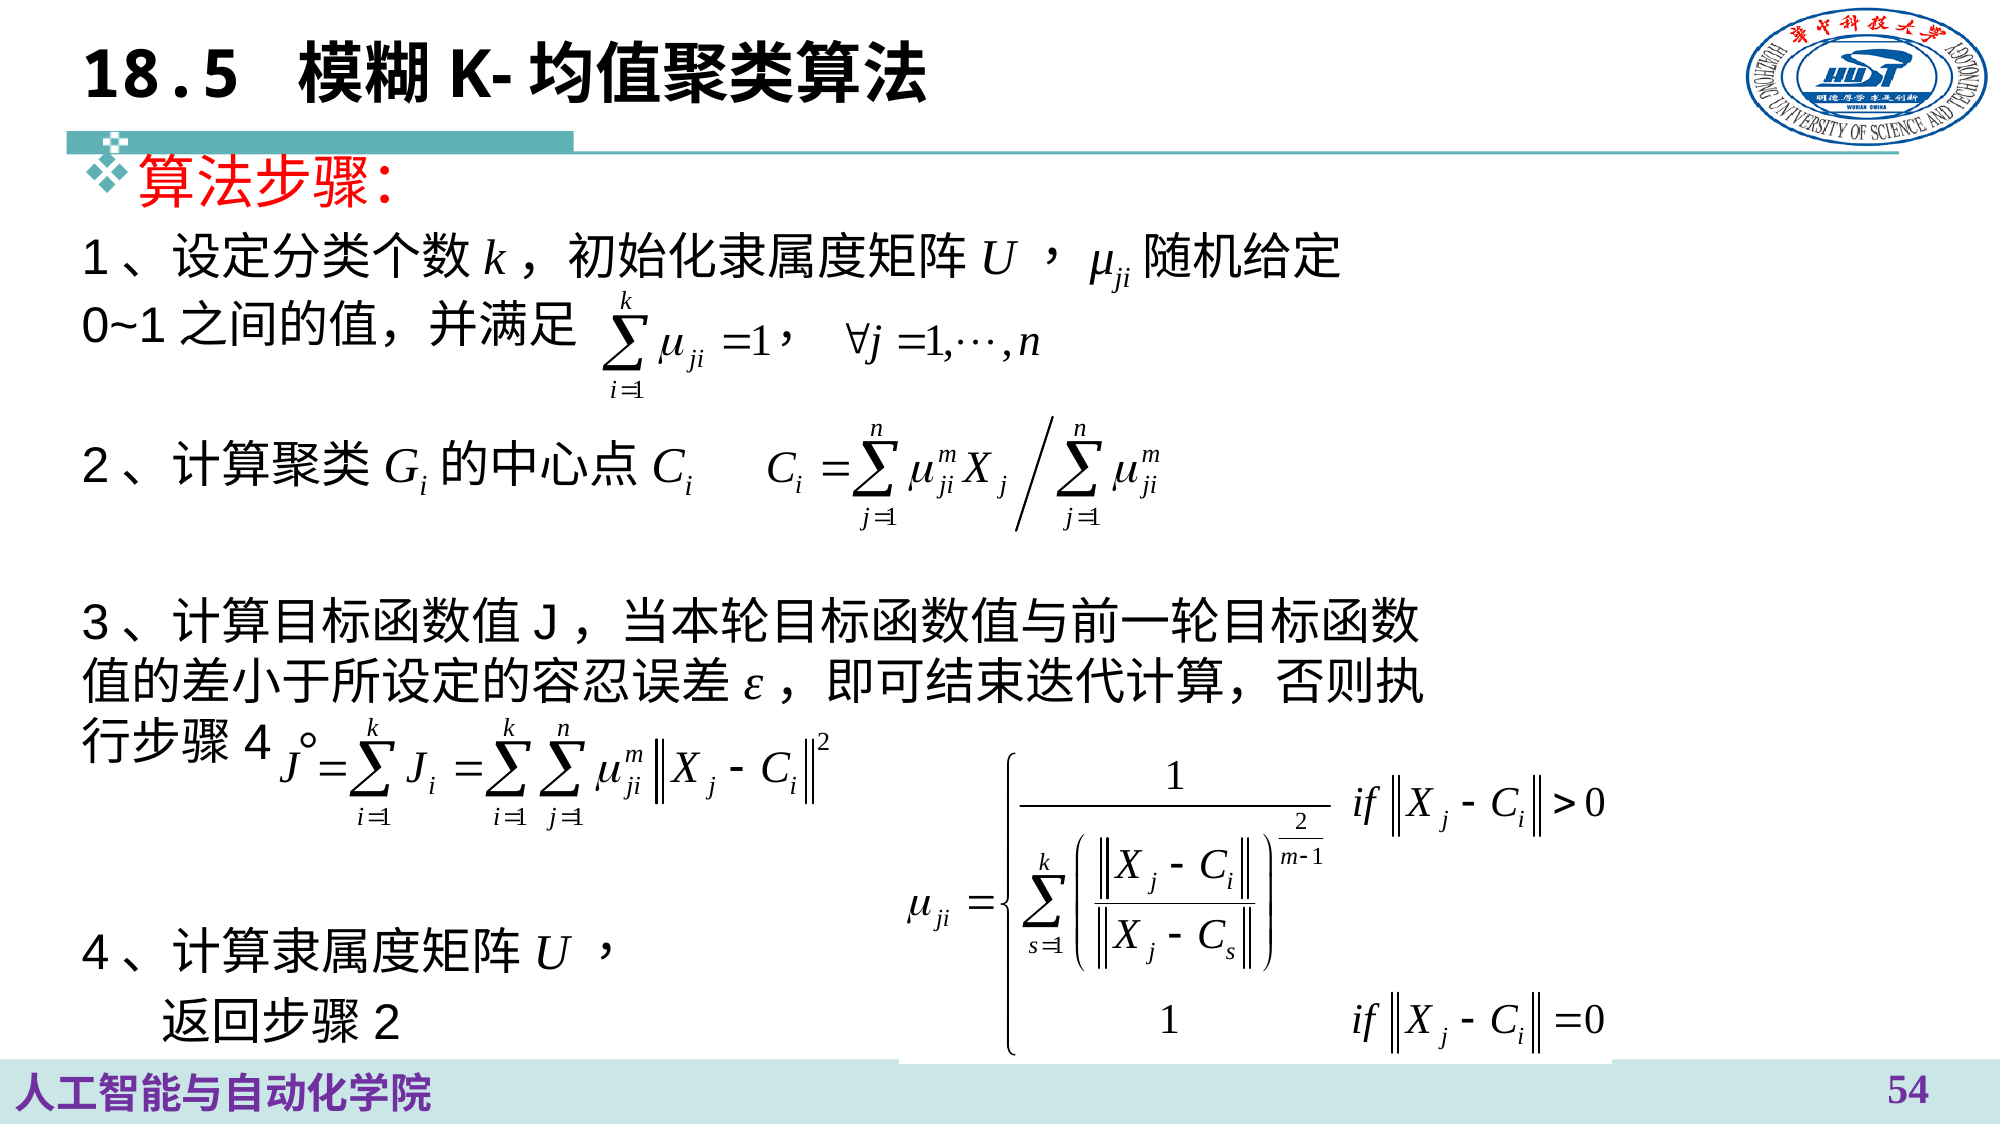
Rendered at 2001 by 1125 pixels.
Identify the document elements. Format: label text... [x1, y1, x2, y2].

list 算法步骤： 1、设定分类个数k，初始化隶属度矩阵U，μji随机给定 0~1之间的值，并满足 2、计算聚类Gi的中心点Ci 3、计算目标函数值J，当本轮目标函数值与前一轮目标函数值的差小于所设定的容忍误差ε，即可结束迭代计算，否则执行步骤4。 4、计算隶属度矩阵U， 返回步骤2 [66, 136, 1455, 1013]
picture [103, 132, 128, 136]
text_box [269, 707, 844, 840]
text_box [596, 280, 1050, 409]
picture [1742, 7, 1993, 148]
slide_number 54 [1816, 1054, 2000, 1114]
title 18.5 模糊K-均值聚类算法 [66, 24, 1417, 118]
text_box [898, 745, 1613, 1065]
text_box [760, 406, 1173, 539]
